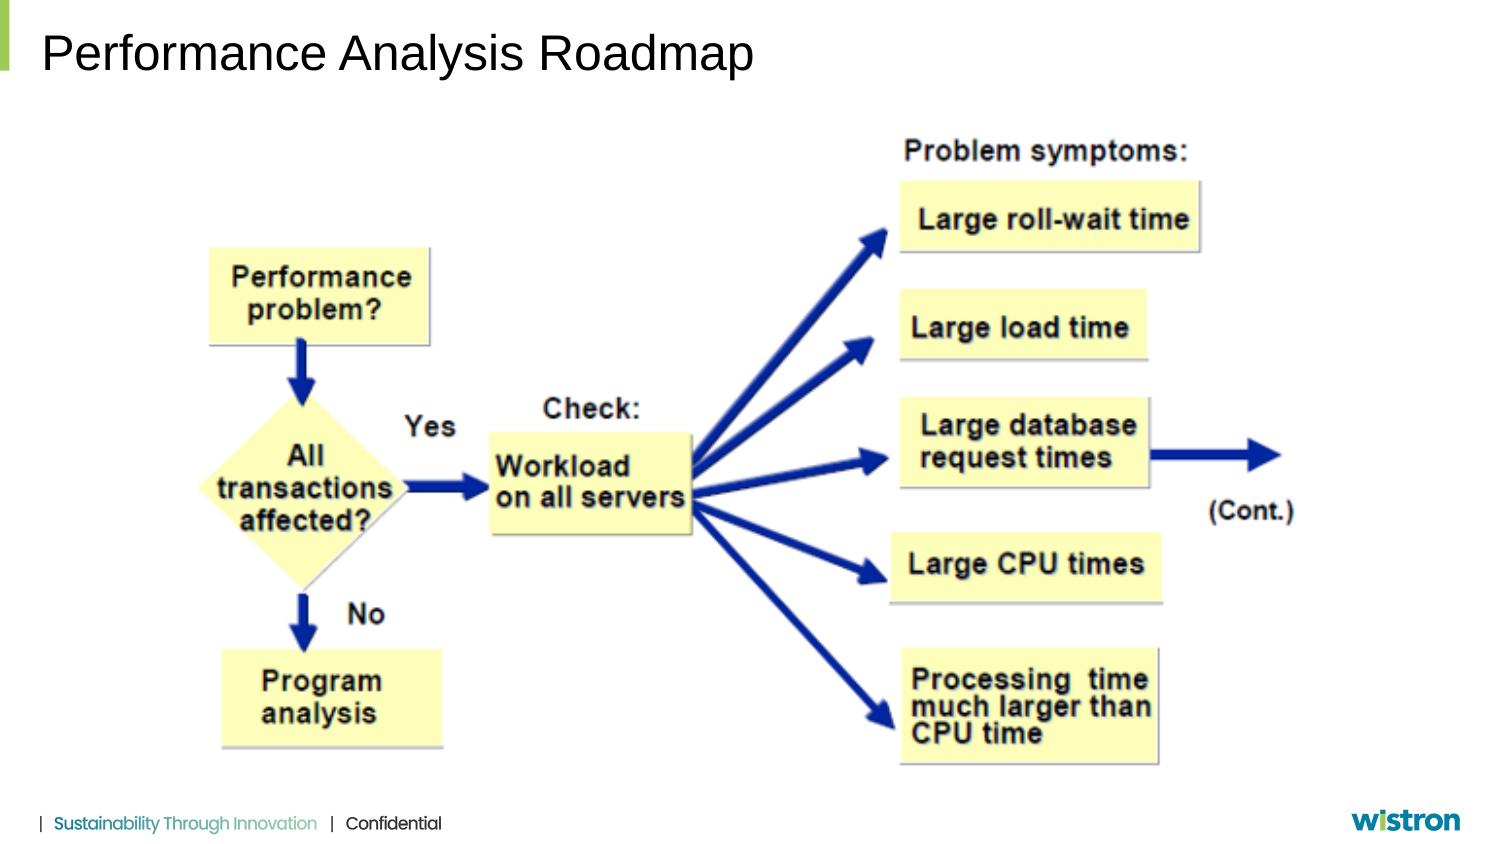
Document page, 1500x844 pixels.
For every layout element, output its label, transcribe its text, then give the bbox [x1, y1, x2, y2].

picture [0, 804, 1500, 844]
title Performance Analysis Roadmap [41, 14, 1459, 94]
picture [197, 129, 1303, 790]
